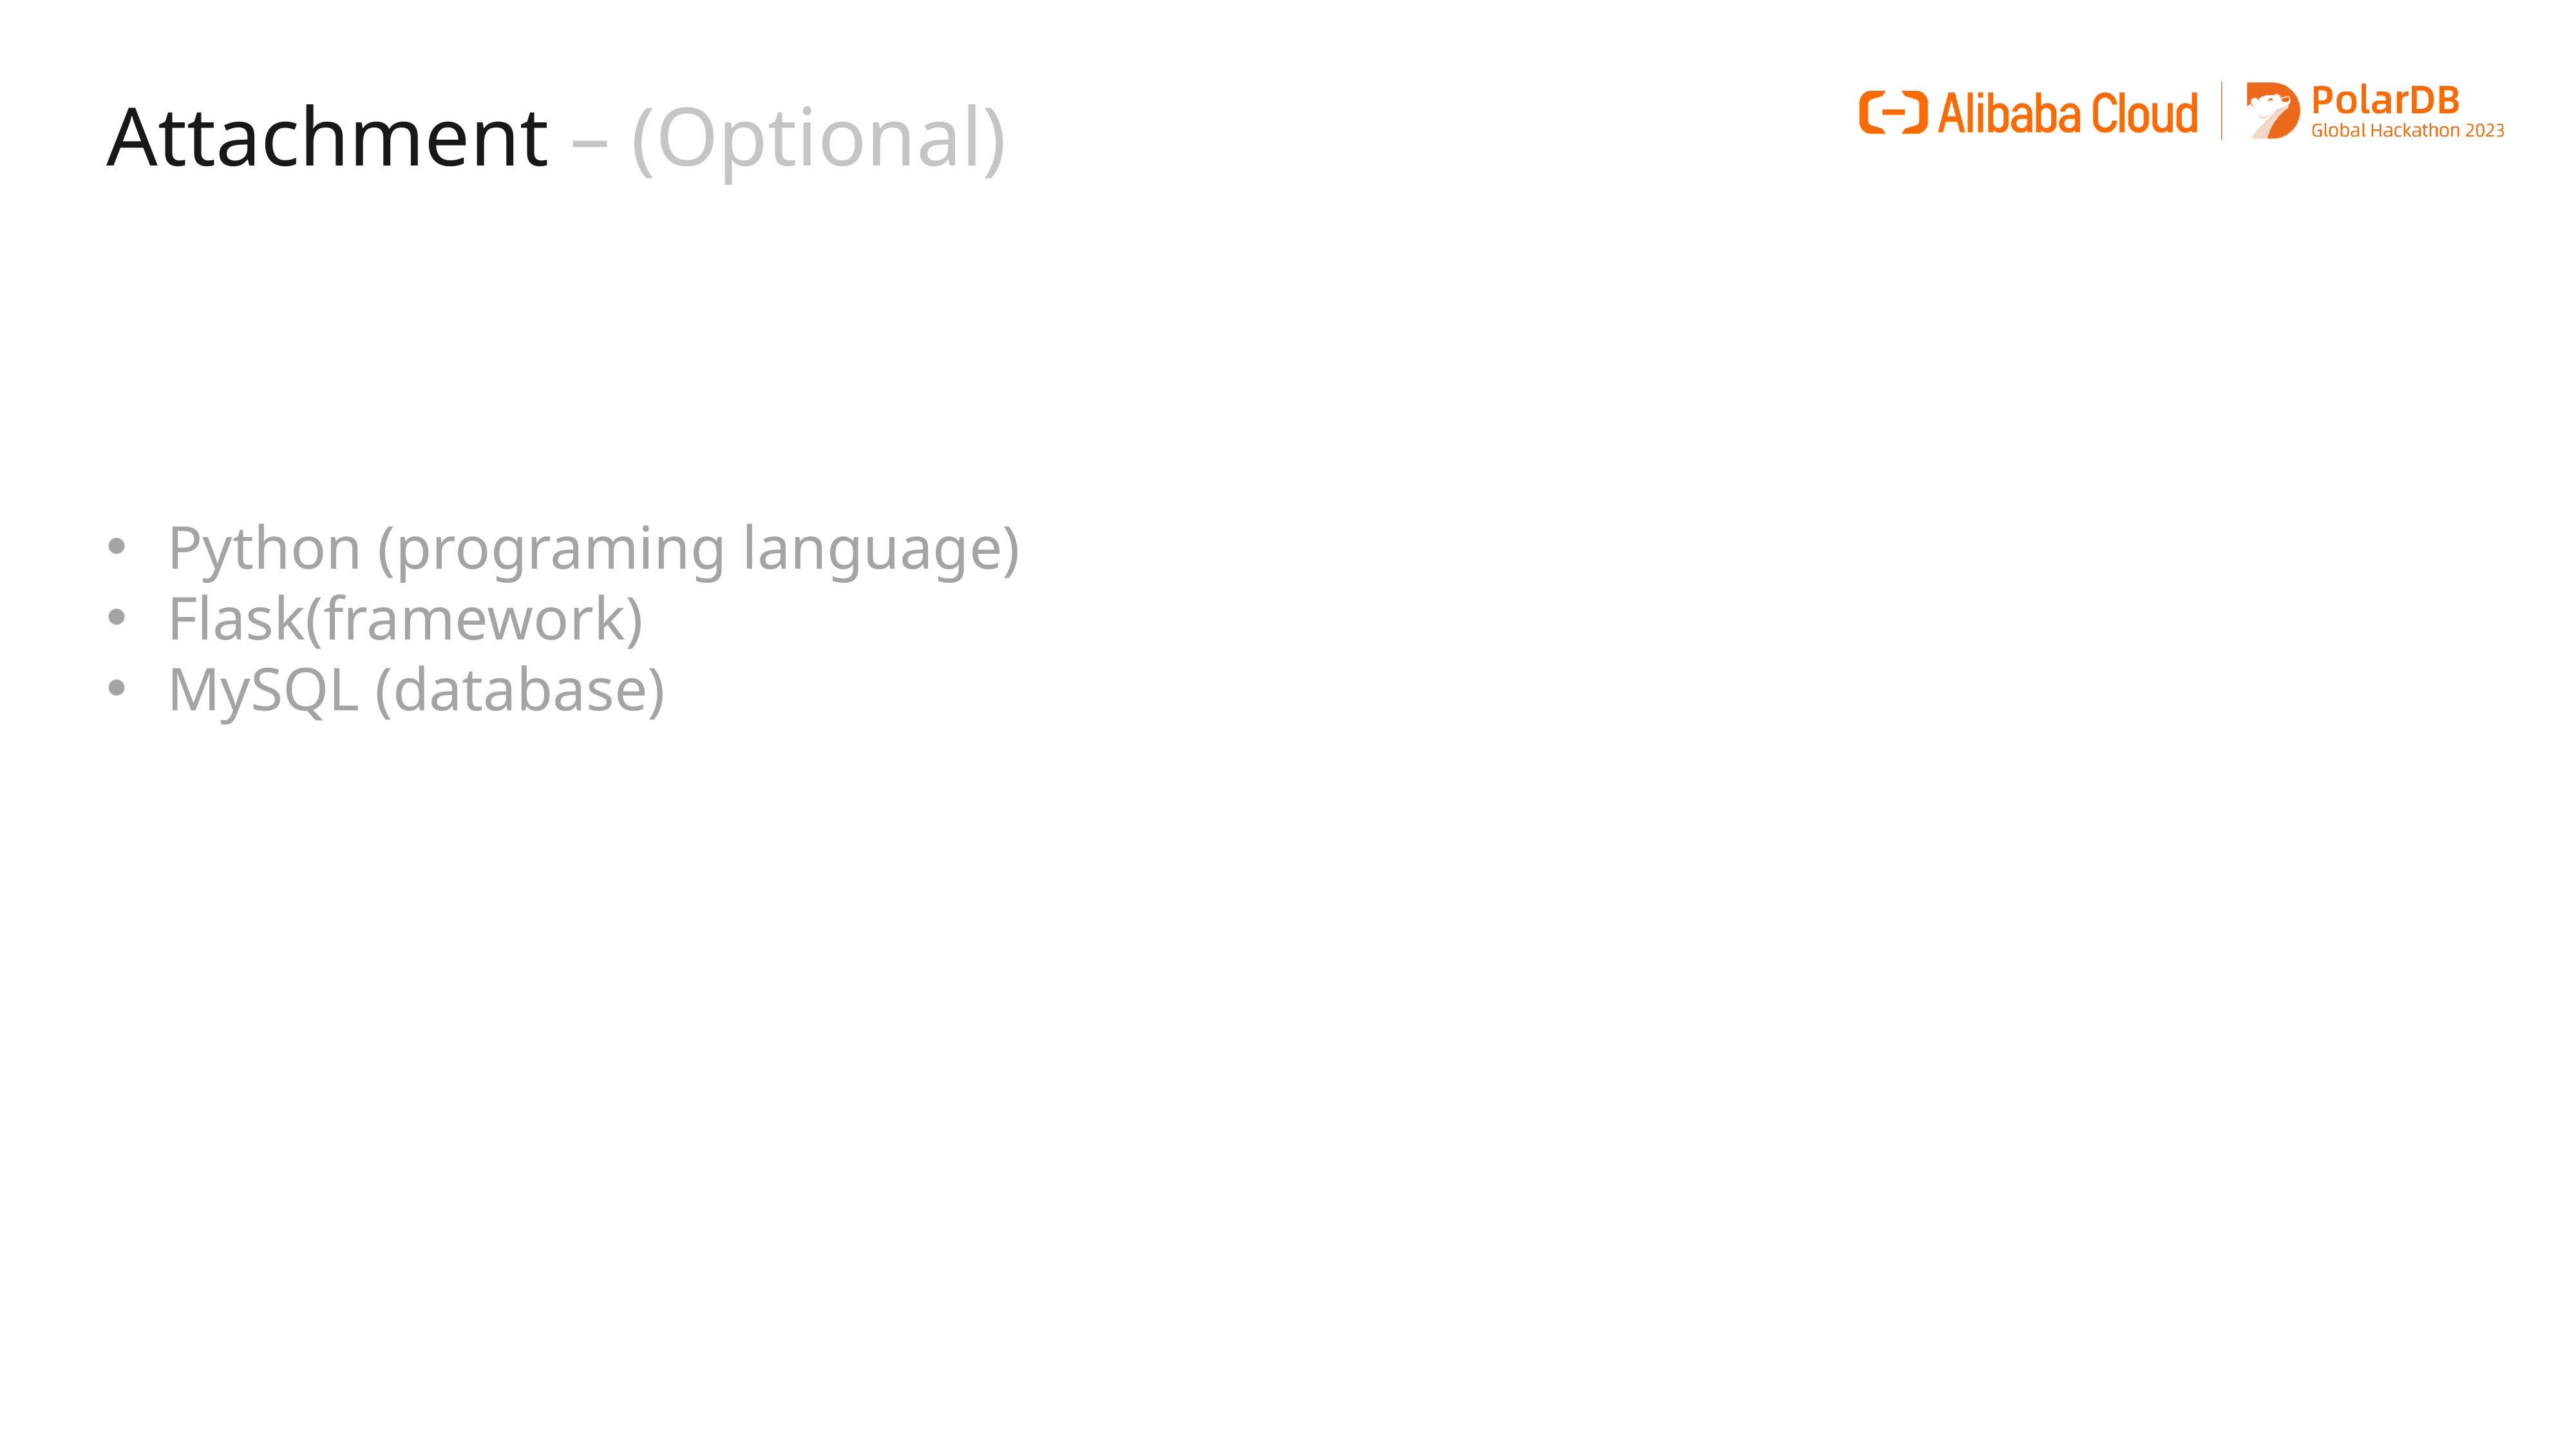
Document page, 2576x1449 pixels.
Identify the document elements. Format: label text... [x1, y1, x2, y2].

picture [1859, 82, 2504, 140]
text_box Attachment – (Optional) [97, 91, 1808, 166]
text_box Python (programing language) Flask(framework) MySQL (database) [97, 505, 2414, 798]
